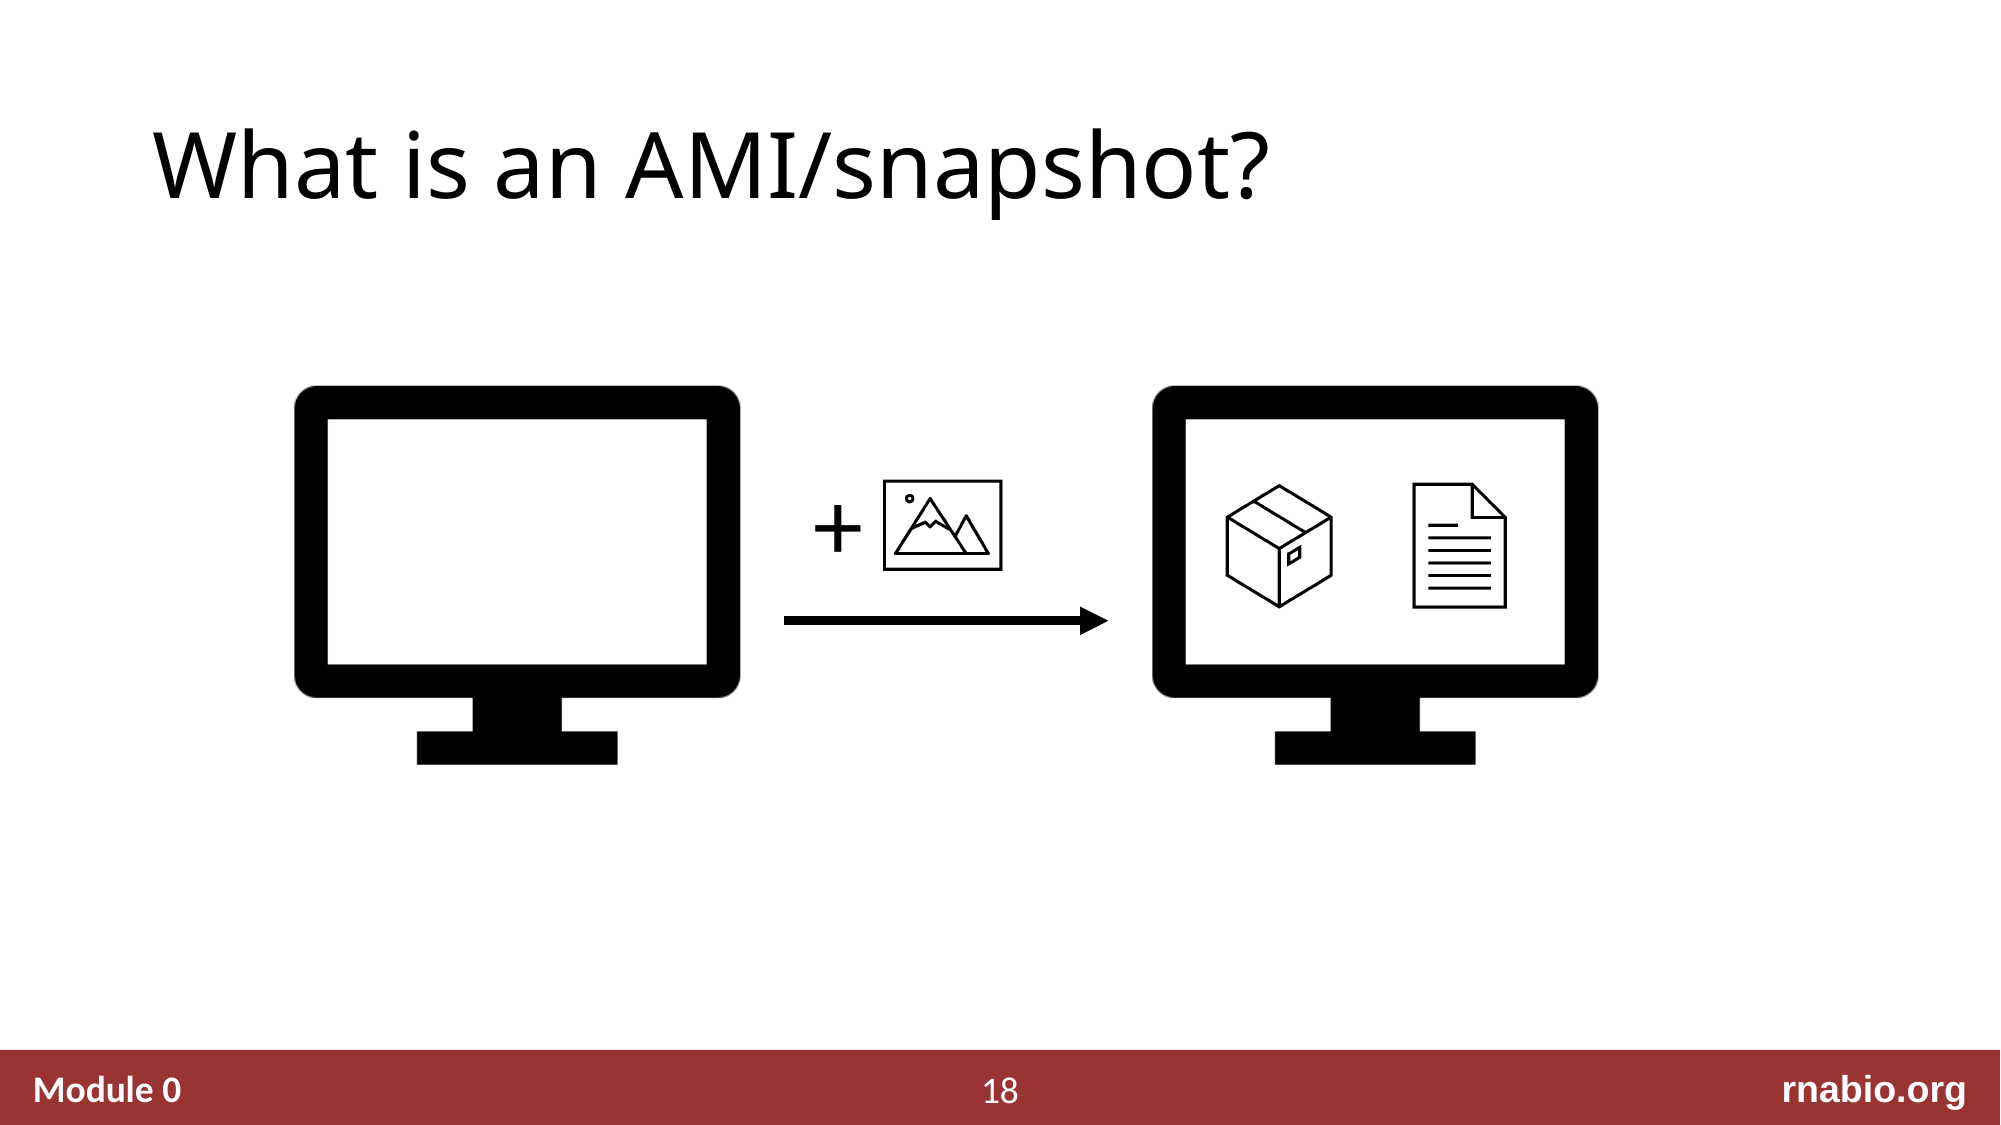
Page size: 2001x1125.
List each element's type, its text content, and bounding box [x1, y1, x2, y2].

picture [867, 448, 1018, 599]
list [250, 308, 785, 843]
text_box + [798, 452, 867, 588]
picture [1108, 308, 1643, 843]
title What is an AMI/snapshot? [137, 59, 1863, 278]
